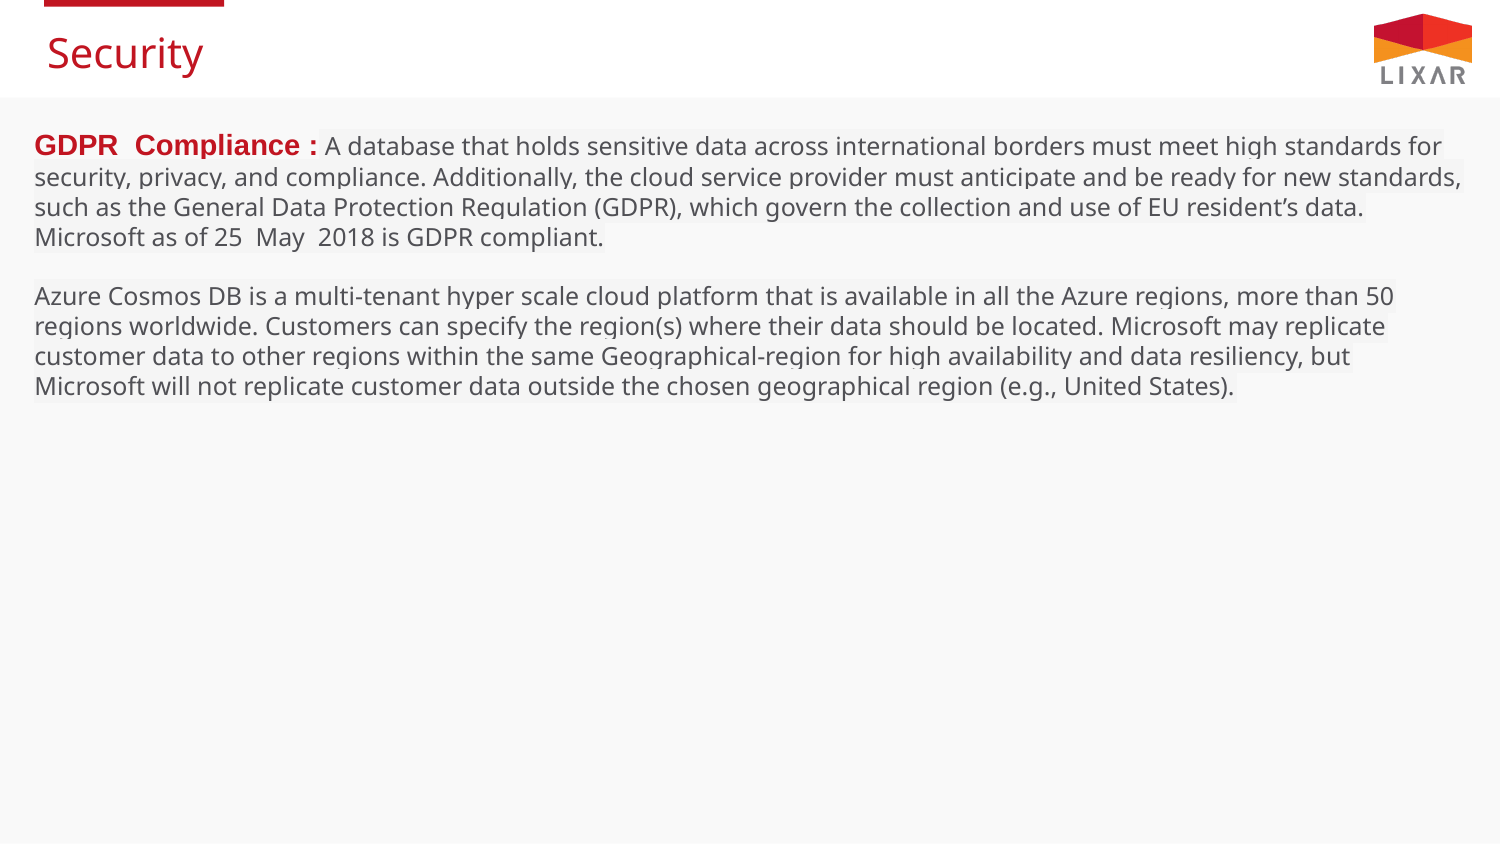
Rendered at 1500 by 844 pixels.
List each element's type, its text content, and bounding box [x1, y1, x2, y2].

text_box GDPR Compliance : A database that holds sensitive data across international borders must meet high standards for security, privacy, and compliance. Additionally, the cloud service provider must anticipate and be ready for new standards, such as the General Data Protection Regulation (GDPR), which govern the collection and use of EU resident’s data. Microsoft as of 25 May 2018 is GDPR compliant. Azure Cosmos DB is a multi-tenant hyper scale cloud platform that is available in all the Azure regions, more than 50 regions worldwide. Customers can specify the region(s) where their data should be located. Microsoft may replicate customer data to other regions within the same Geographical-region for high availability and data resiliency, but Microsoft will not replicate customer data outside the chosen geographical region (e.g., United States). [19, 111, 1483, 825]
picture [1383, 0, 1472, 98]
title Security [32, 0, 1383, 107]
